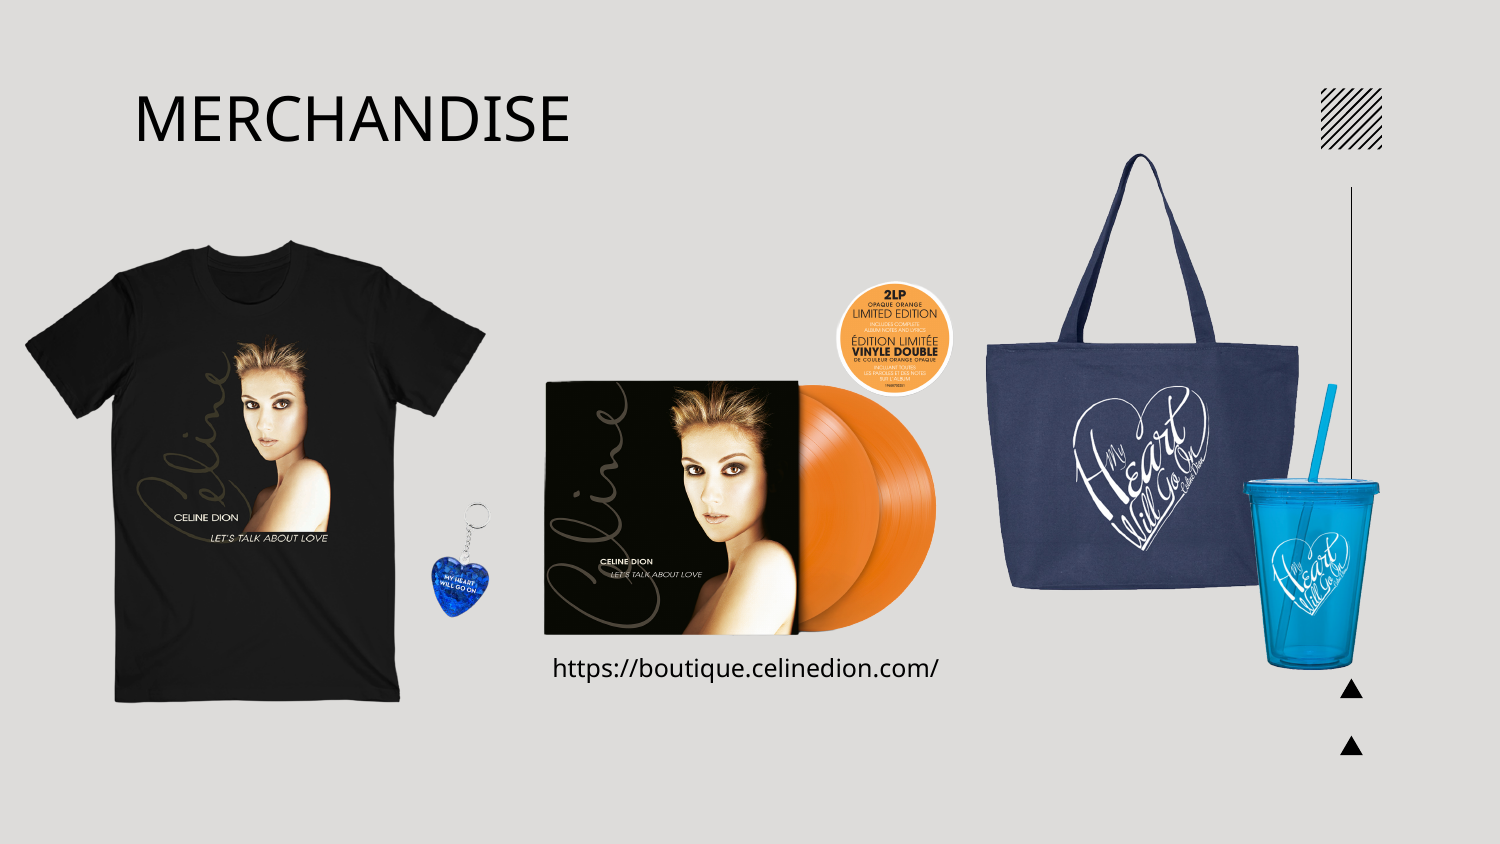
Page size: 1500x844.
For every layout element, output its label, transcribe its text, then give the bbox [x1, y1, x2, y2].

title MERCHANDISE [118, 63, 1382, 165]
list https://boutique.celinedion.com/ [969, 637, 1321, 715]
picture [0, 129, 1471, 742]
